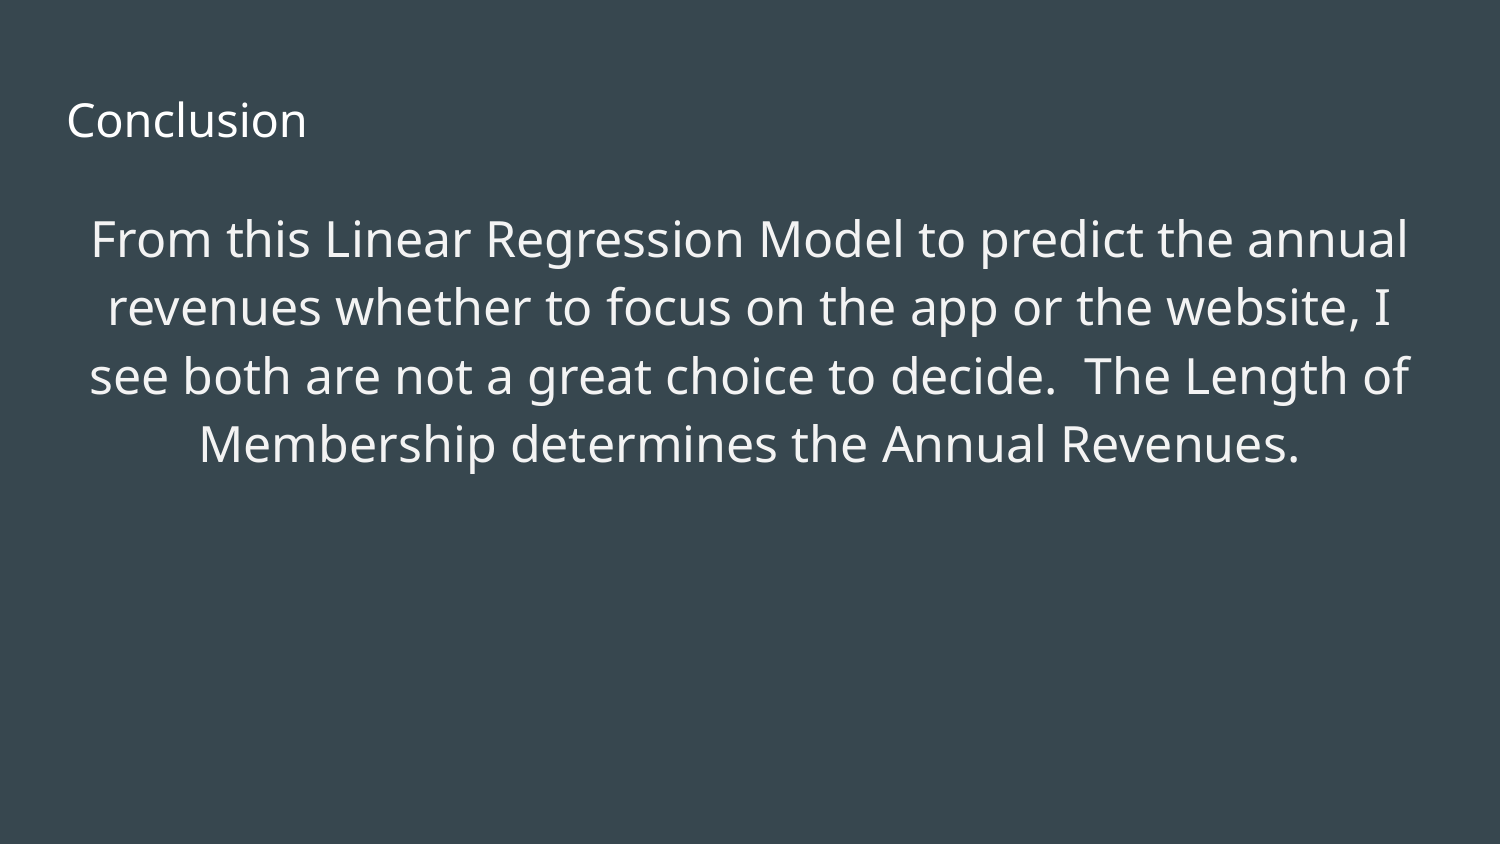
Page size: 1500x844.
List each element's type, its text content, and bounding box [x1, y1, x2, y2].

title Conclusion [51, 72, 1449, 167]
list From this Linear Regression Model to predict the annual revenues whether to focus on the app or the website, I see both are not a great choice to decide. The Length of Membership determines the Annual Revenues. [51, 189, 1449, 750]
